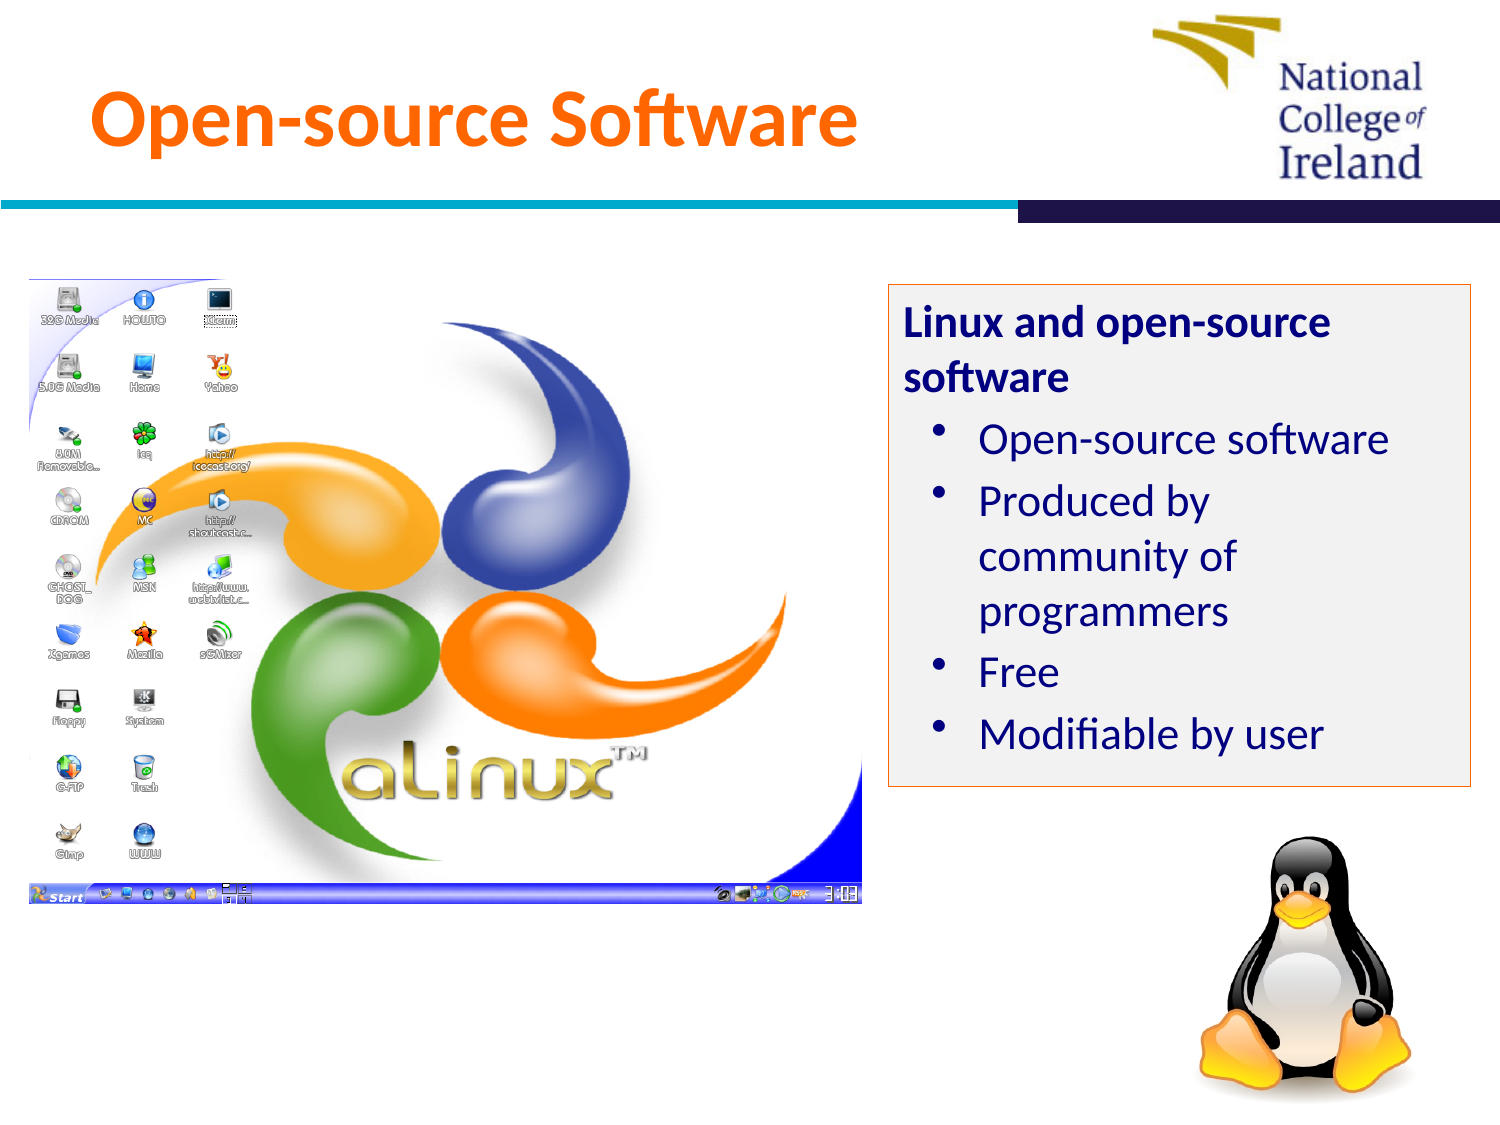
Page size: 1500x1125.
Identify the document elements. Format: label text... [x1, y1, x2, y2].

picture [1181, 824, 1426, 1116]
picture [29, 279, 862, 904]
text_box Linux and open-source software Open-source software Produced by community of programmers Free Modifiable by user [888, 284, 1471, 787]
title Open-source Software [75, 19, 1425, 207]
